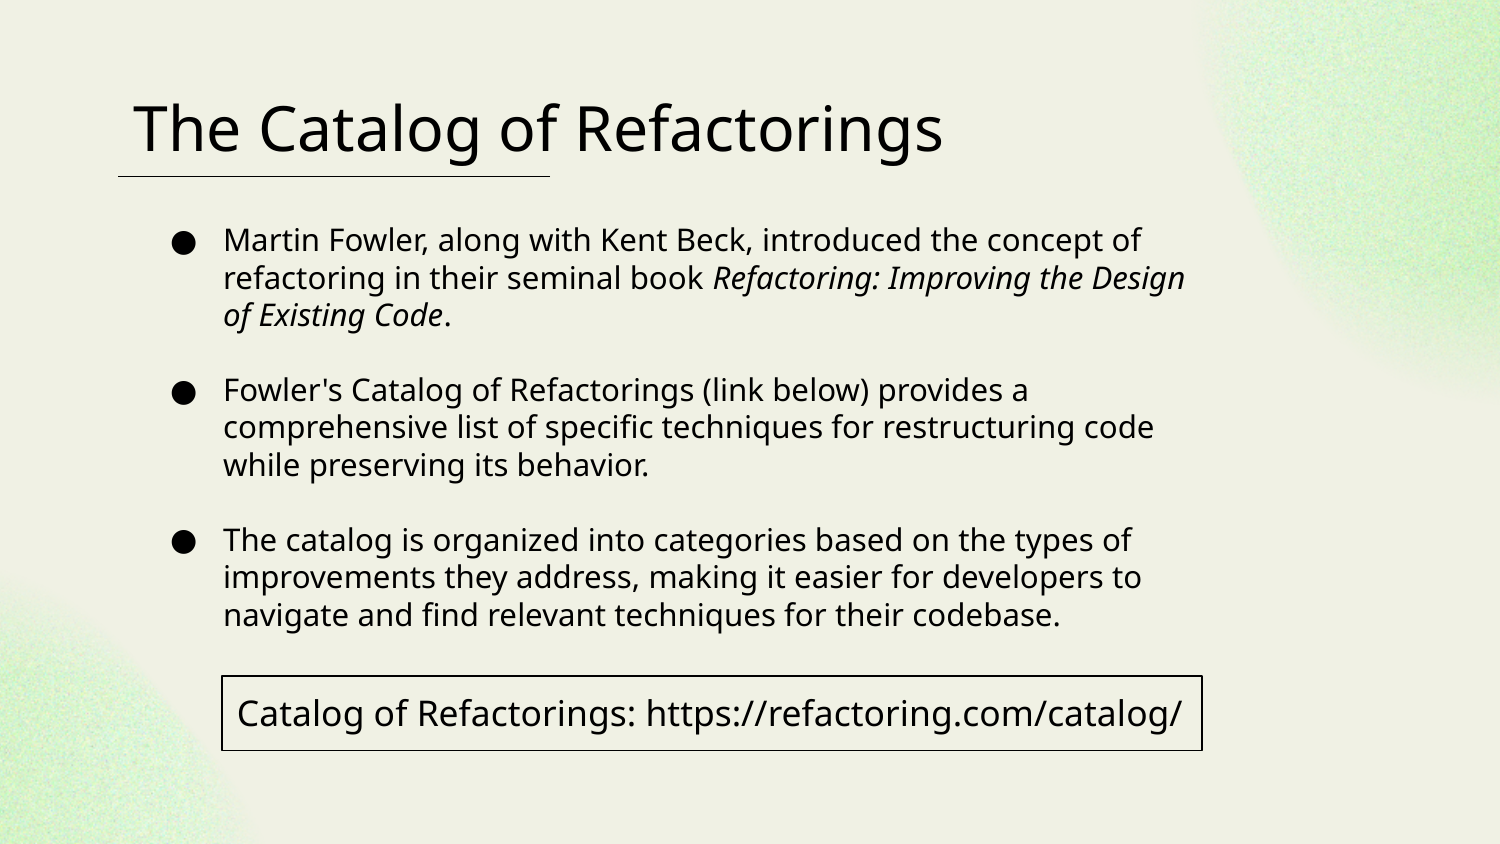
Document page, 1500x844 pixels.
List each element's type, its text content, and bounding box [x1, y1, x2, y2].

title The Catalog of Refactorings [118, 73, 995, 168]
subtitle Catalog of Refactorings: https://refactoring.com/catalog/ [221, 675, 1203, 751]
subtitle Martin Fowler, along with Kent Beck, introduced the concept of refactoring in their seminal book Refactoring: Improving the Design of Existing Code. Fowler's Catalog of Refactorings (link below) provides a comprehensive list of specific techniques for restructuring code while preserving its behavior. The catalog is organized into categories based on the types of improvements they address, making it easier for developers to navigate and find relevant techniques for their codebase. [133, 205, 1203, 639]
